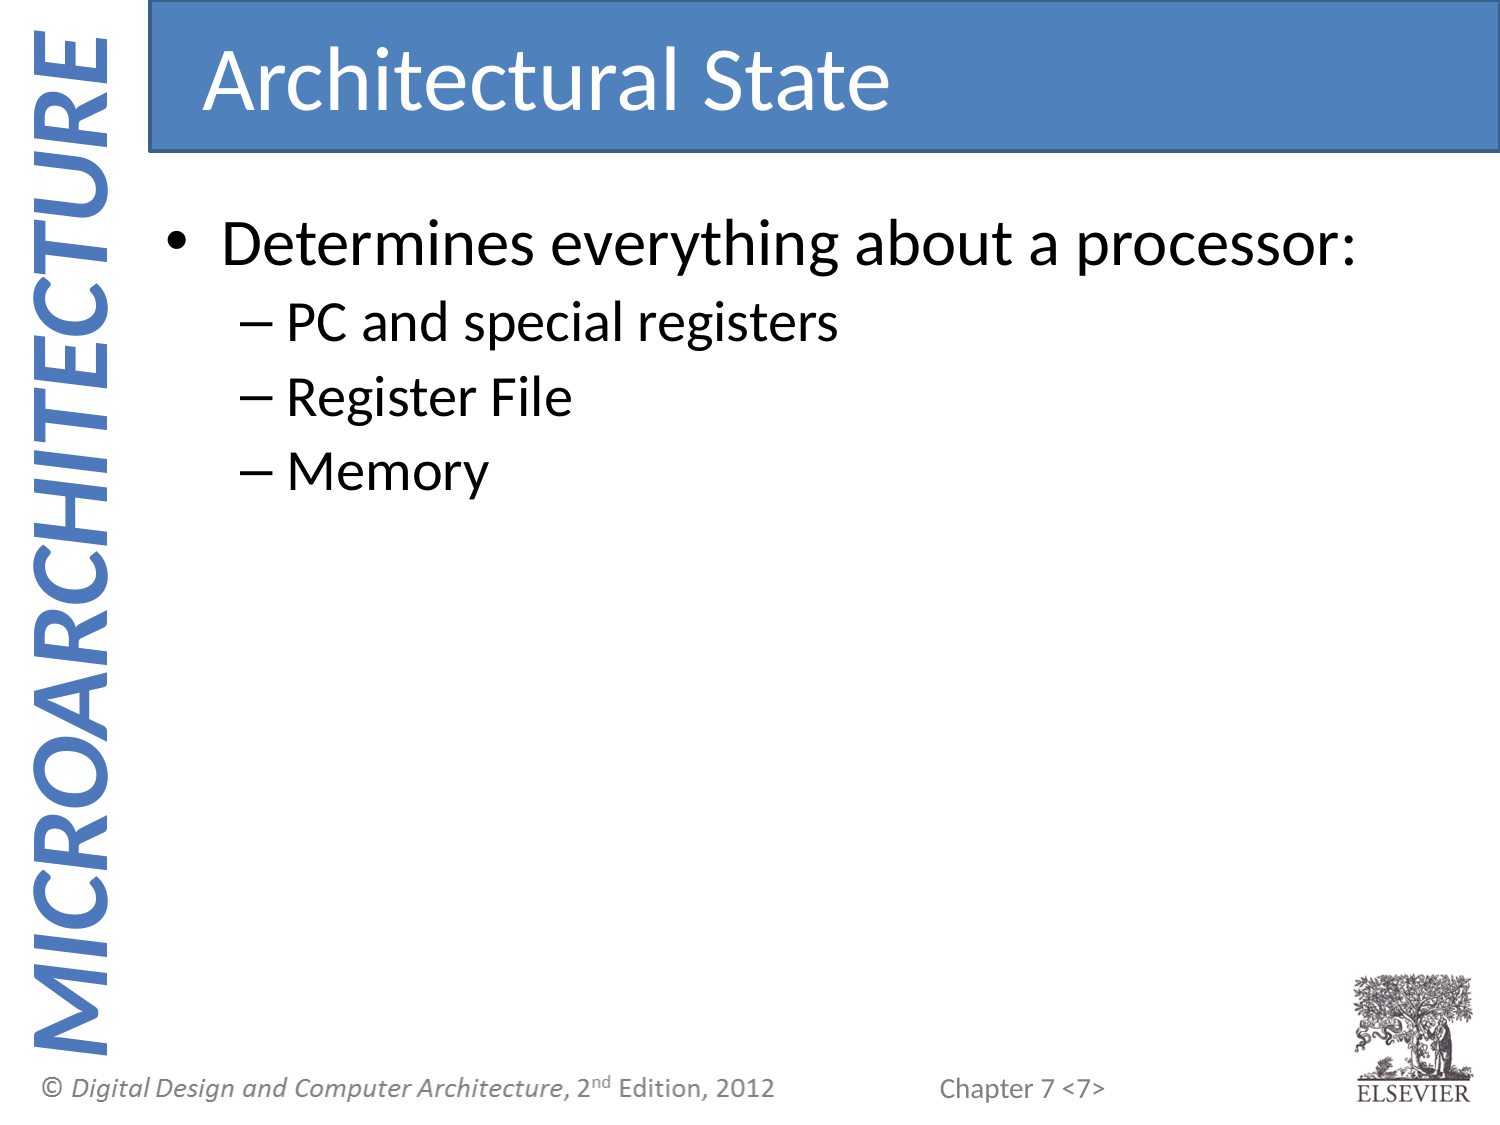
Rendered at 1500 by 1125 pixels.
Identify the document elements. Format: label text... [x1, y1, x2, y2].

picture [0, 0, 1500, 1125]
list Determines everything about a processor: PC and special registers Register File Memory [150, 200, 1413, 1013]
text_box Architectural State [187, 11, 1488, 136]
